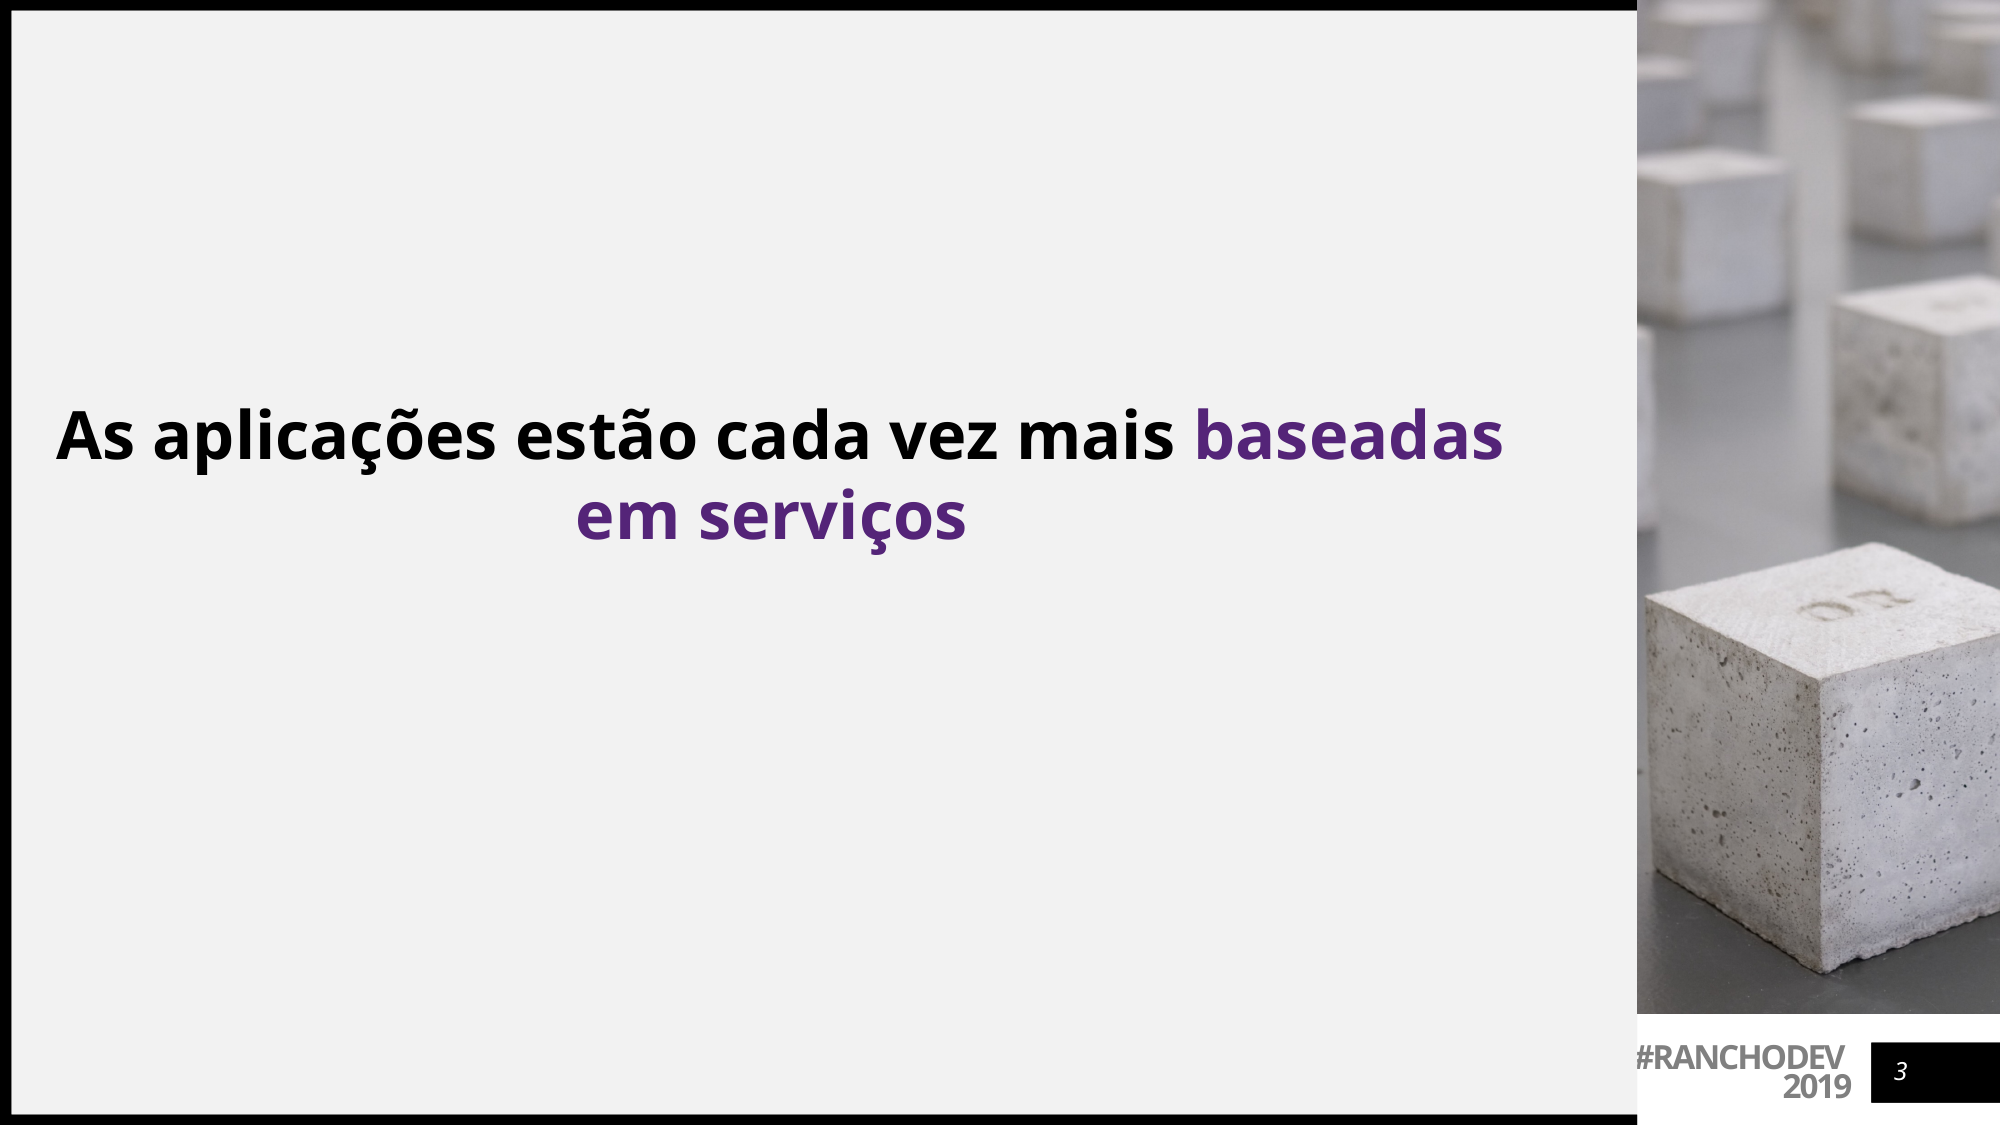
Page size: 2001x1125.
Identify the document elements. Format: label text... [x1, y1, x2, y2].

text_box As aplicações estão cada vez mais baseadas em serviços [0, 385, 1562, 561]
picture [1637, 0, 2000, 1014]
slide_number 3 [1877, 1050, 1924, 1096]
